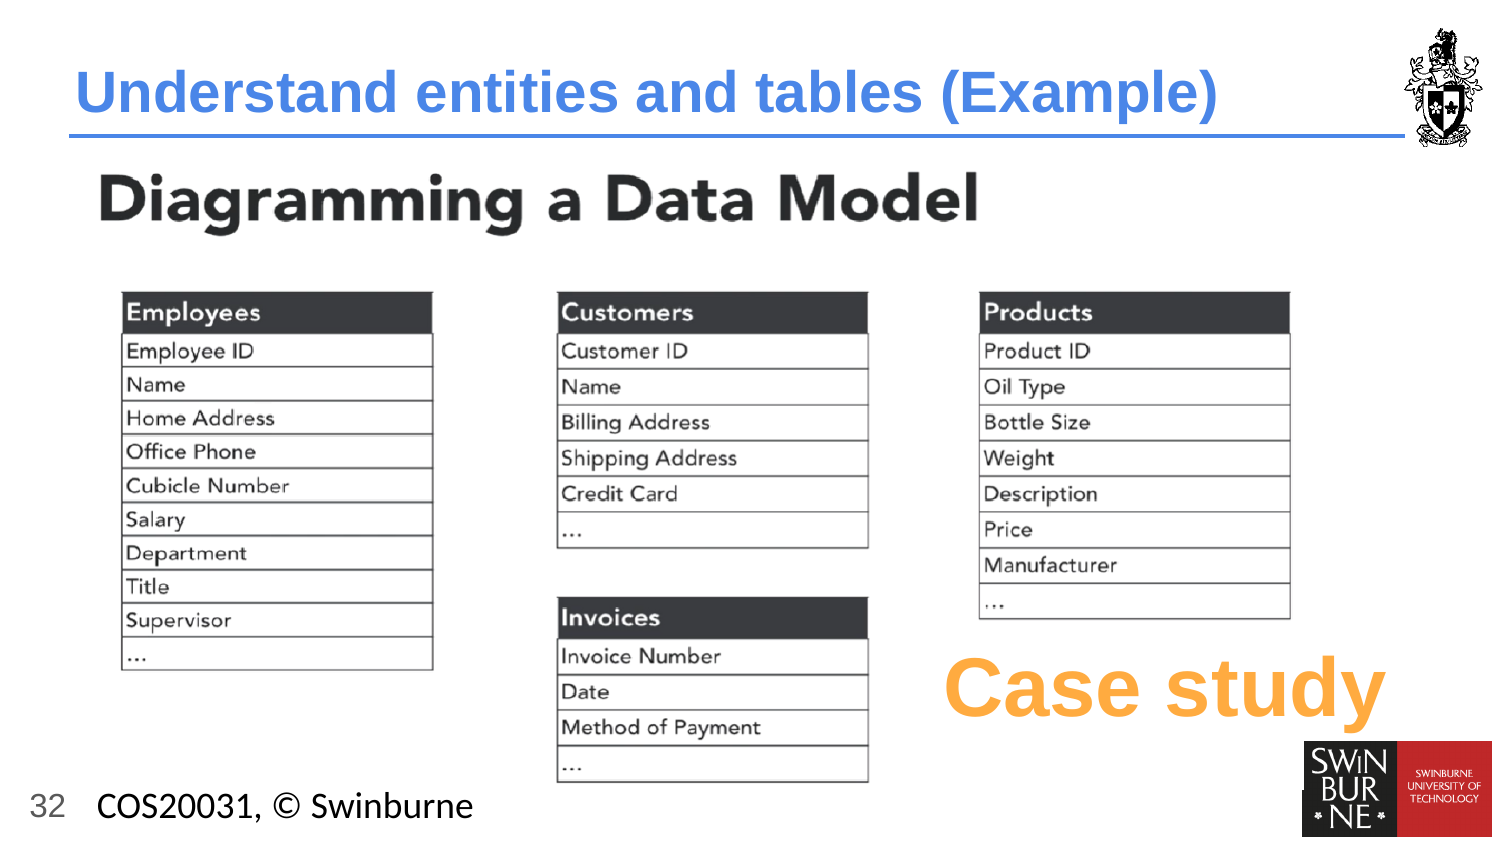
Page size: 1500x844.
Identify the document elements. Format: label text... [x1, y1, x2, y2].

text_box Case study [1308, 625, 1417, 741]
title Understand entities and tables (Example) [60, 20, 1492, 159]
picture [92, 166, 1492, 837]
slide_number ‹#› [3, 771, 93, 837]
